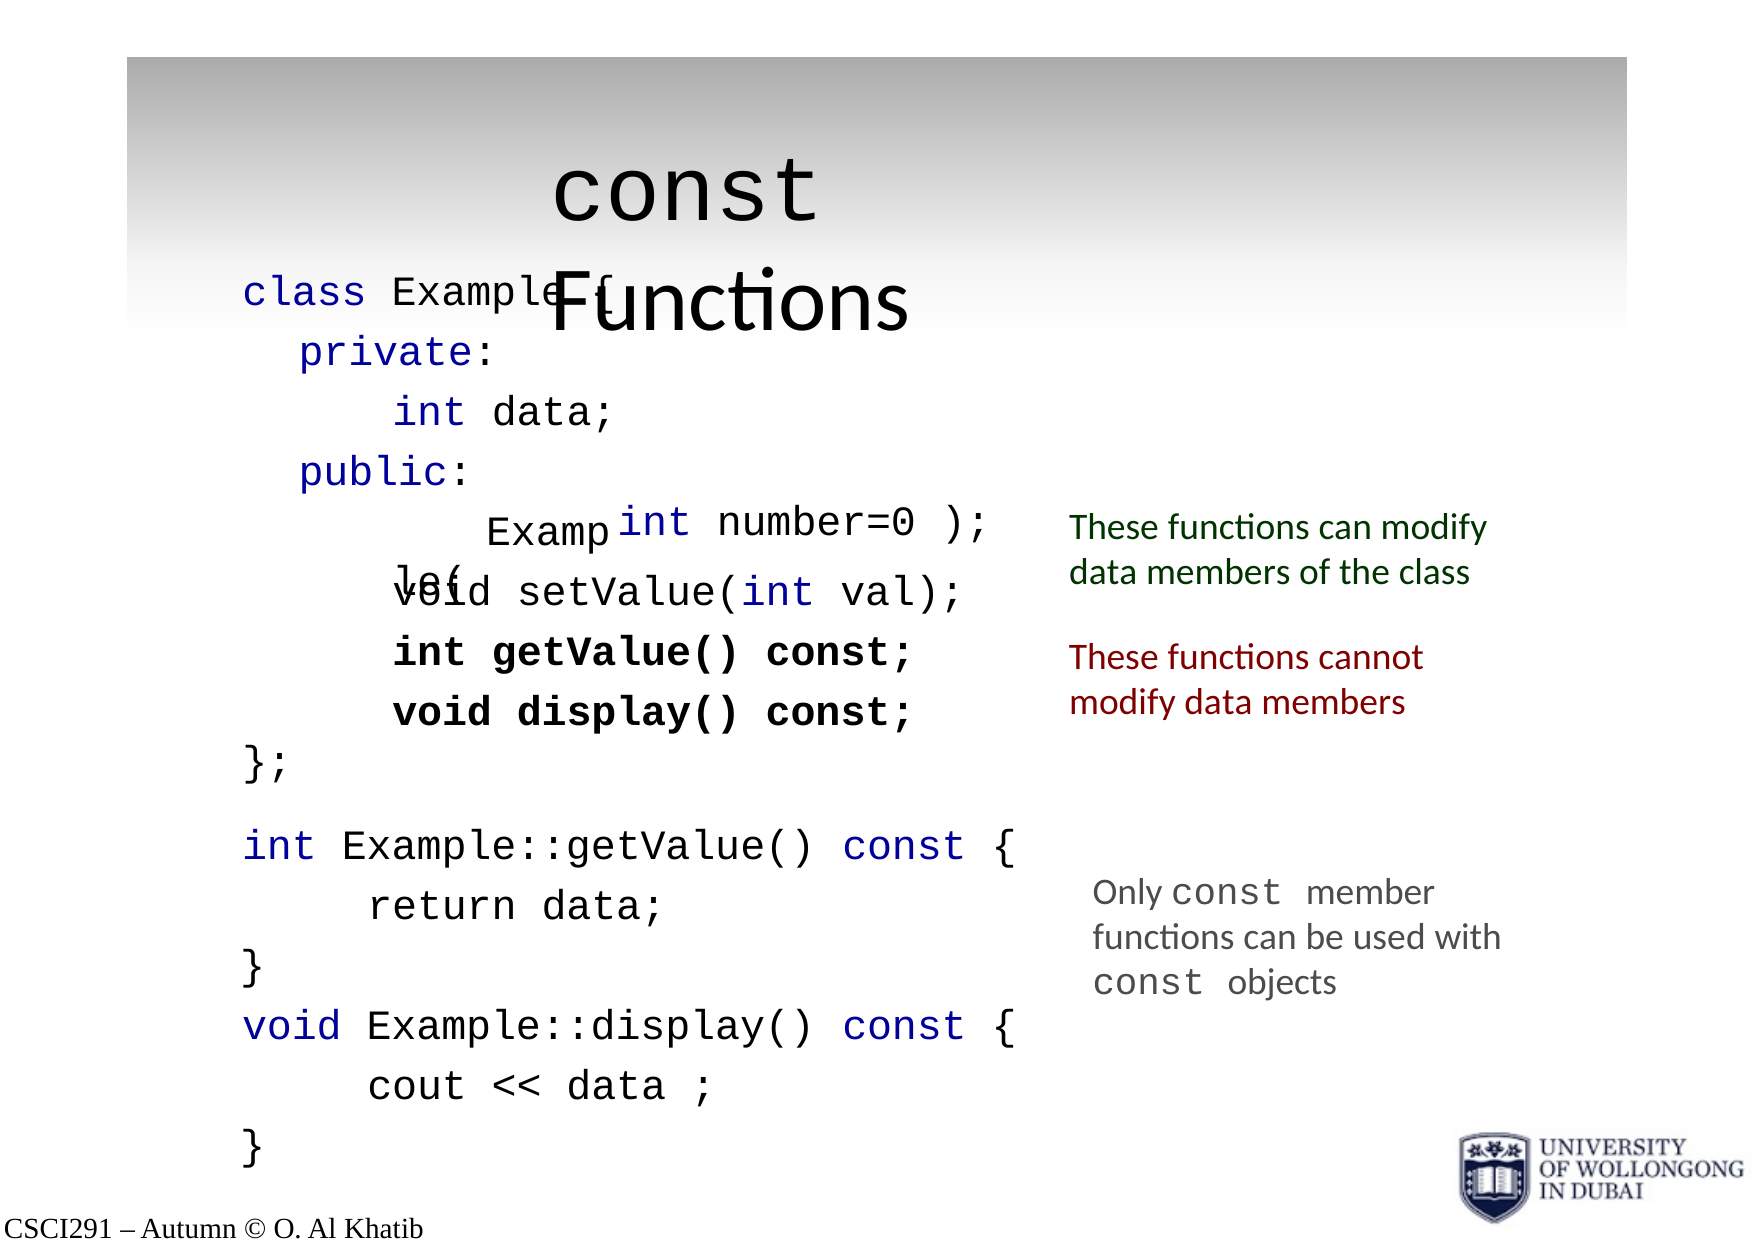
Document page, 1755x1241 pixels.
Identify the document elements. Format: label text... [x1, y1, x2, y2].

text_box These functions can modify data members of the class [1067, 502, 1490, 593]
text_box const { [840, 997, 1020, 1048]
picture [127, 57, 1755, 1233]
text_box }; int Example::getValue() return data; } void Example::display() cout << data ; } [240, 733, 820, 1168]
text_box Only const member functions can be used with const objects [1090, 866, 1504, 1002]
text_box const { [840, 817, 1020, 868]
title const Functions [548, 128, 1209, 349]
text_box class Example { private: int data; public: Example( [240, 253, 620, 604]
text_box int number=0 ); [615, 493, 995, 544]
text_box These functions cannot modify data members [1067, 632, 1426, 723]
text_box void setValue(int val); int getValue() const; void display() const; [390, 553, 970, 734]
